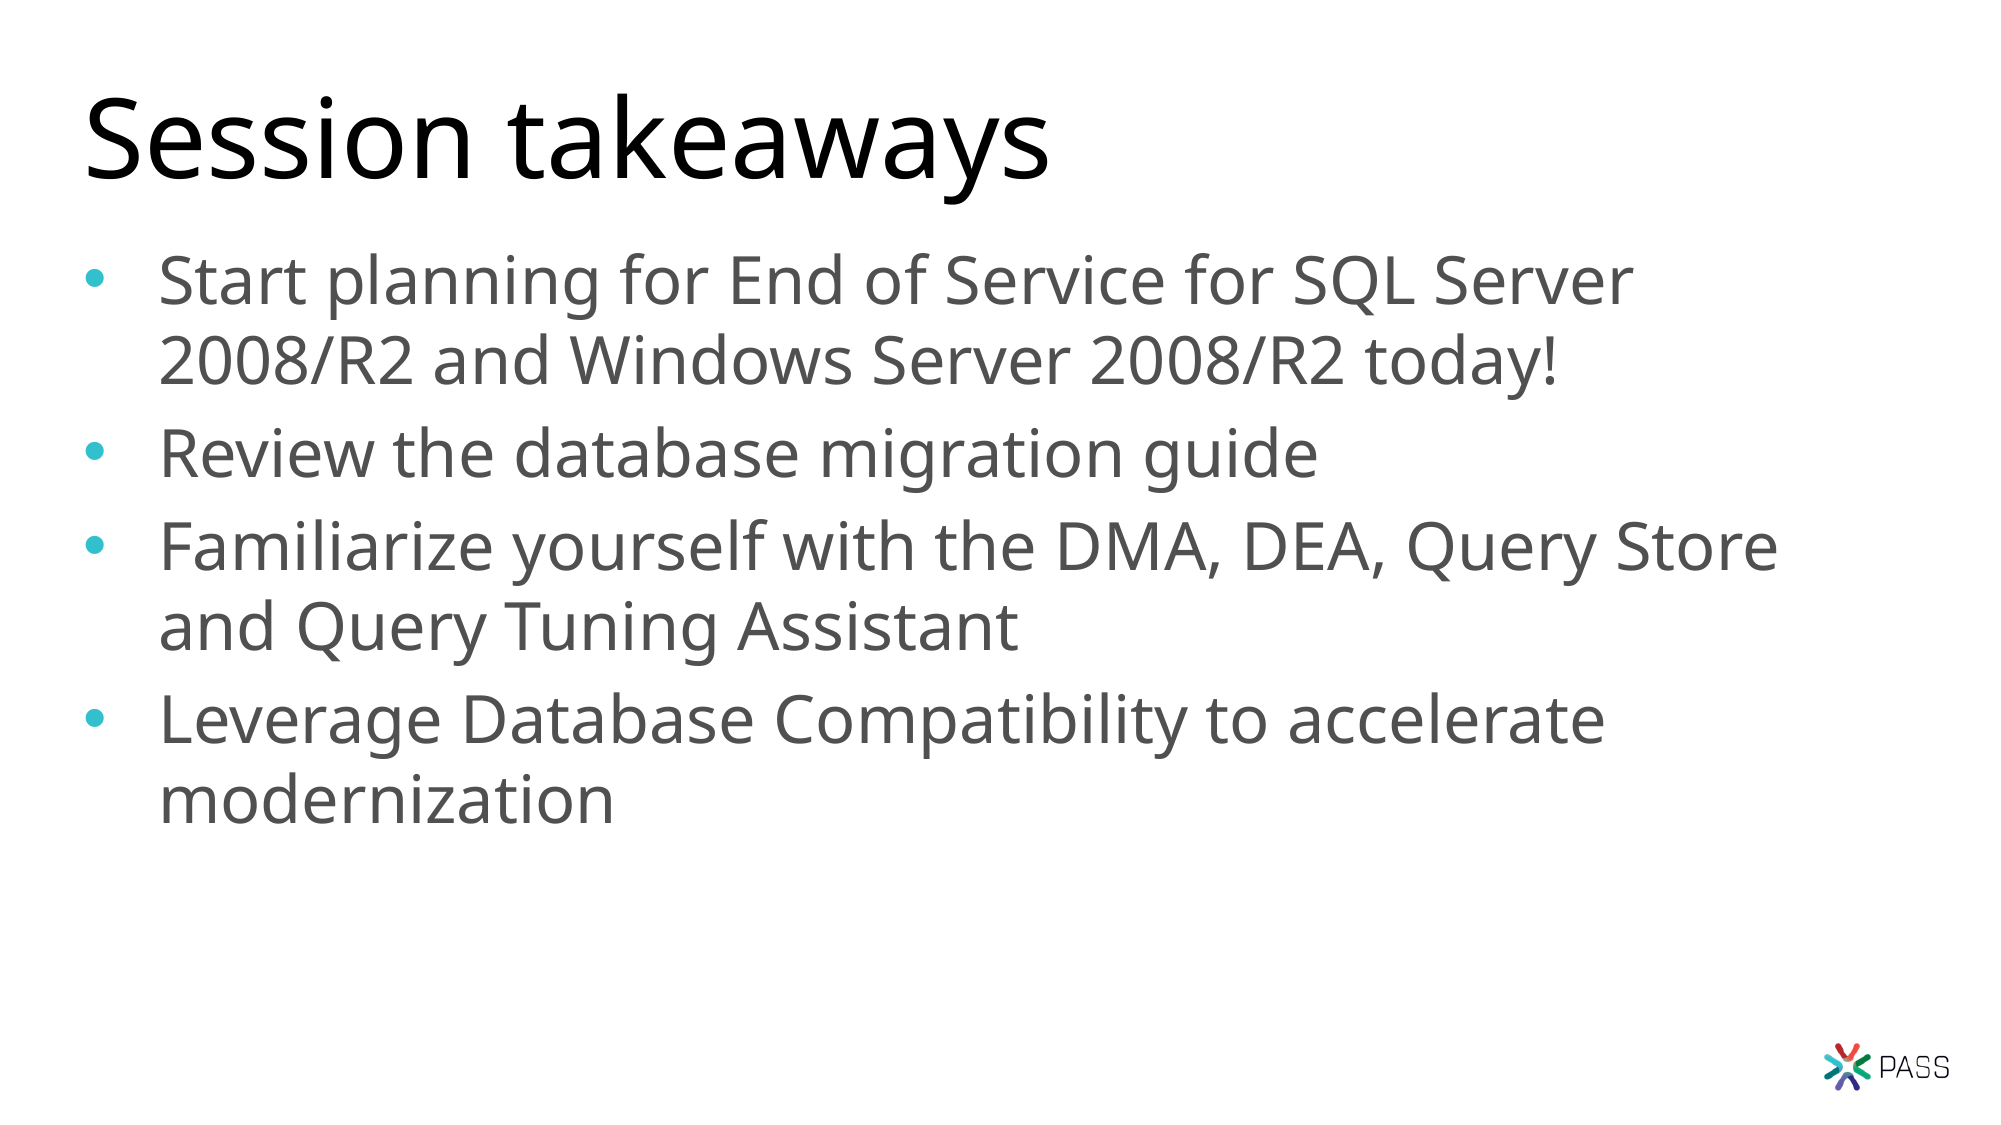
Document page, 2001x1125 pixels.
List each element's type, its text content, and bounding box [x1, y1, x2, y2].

title Session takeaways [68, 95, 1924, 230]
list Start planning for End of Service for SQL Server 2008/R2 and Windows Server 2008/R2 today! Review the database migration guide Familiarize yourself with the DMA, DEA, Query Store and Query Tuning Assistant Leverage Database Compatibility to accelerate modernization [68, 230, 1924, 1041]
picture [1822, 1040, 1950, 1093]
